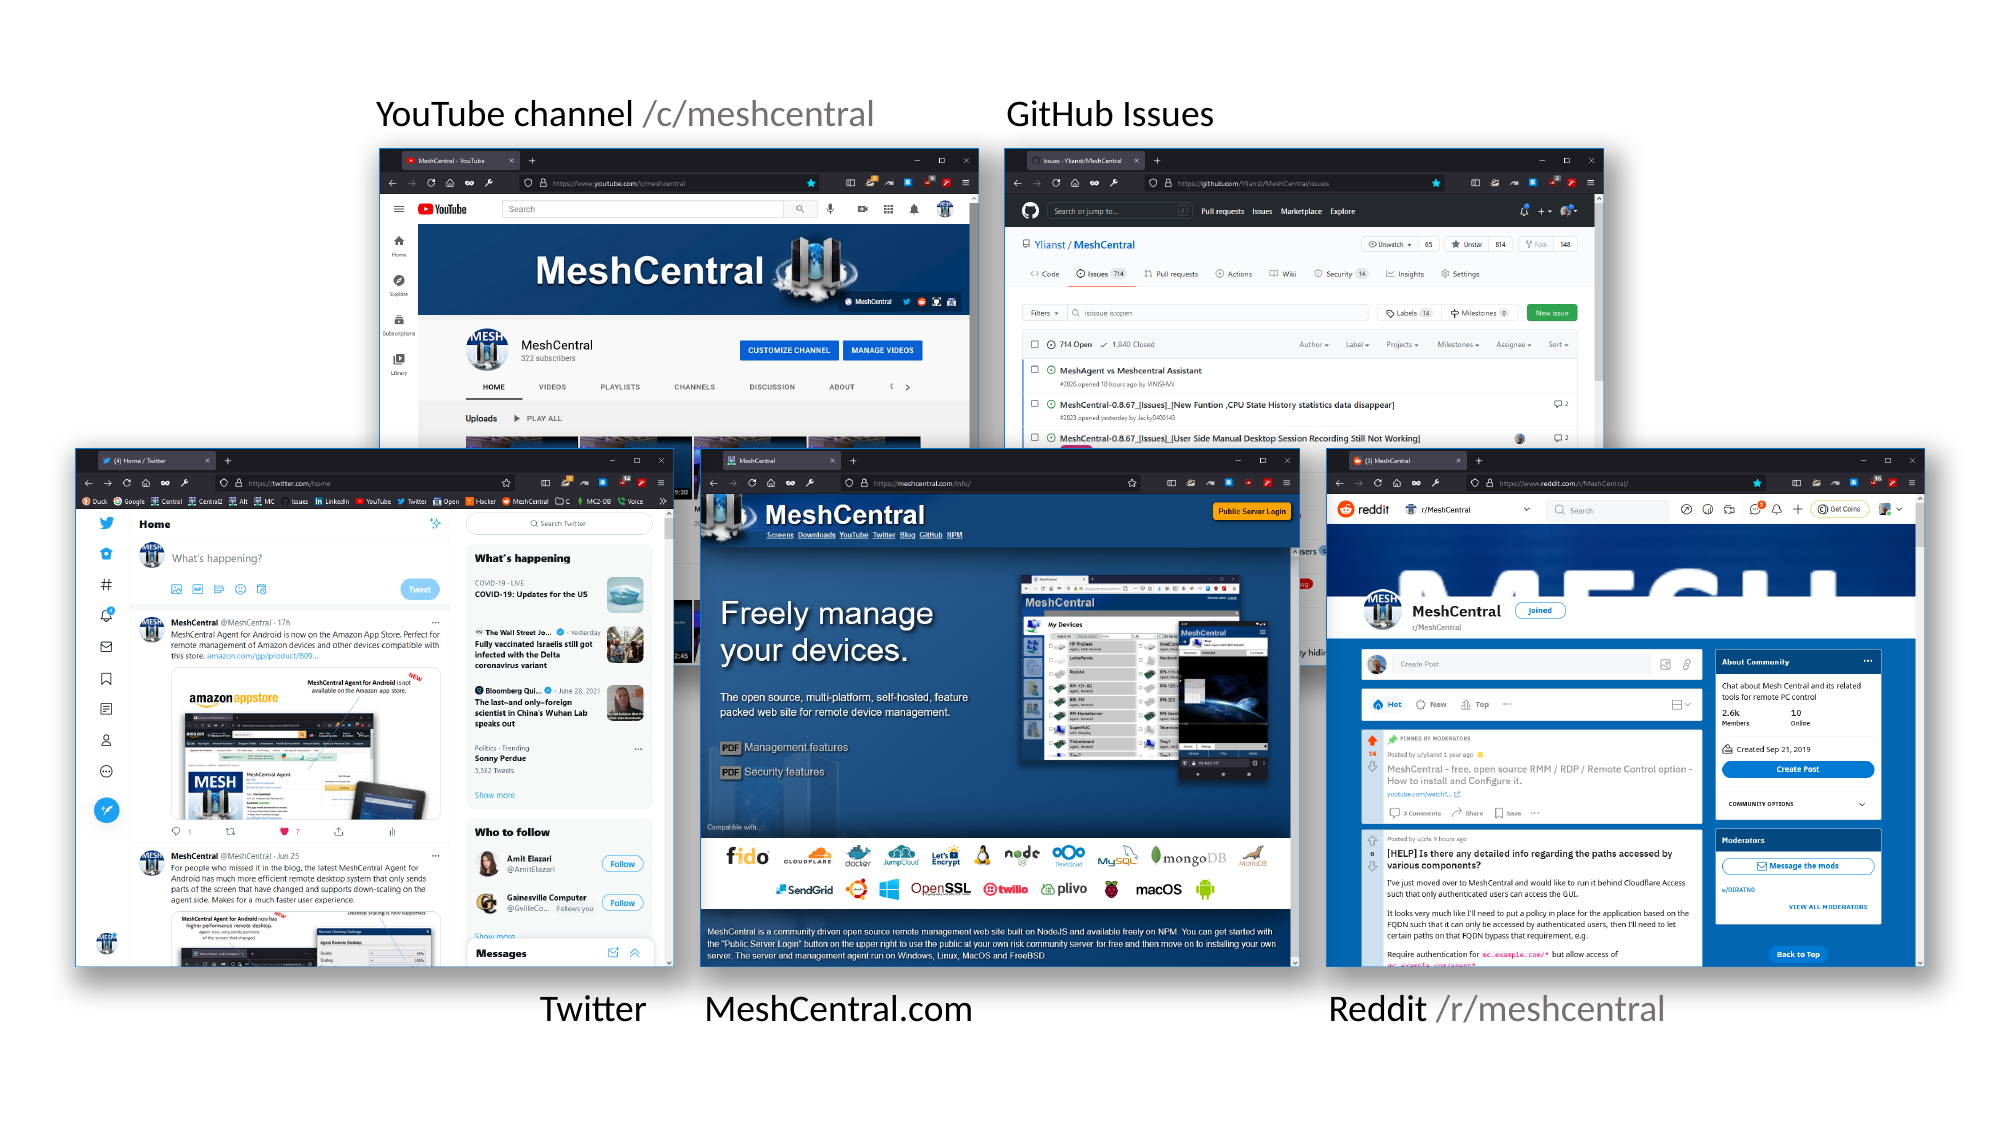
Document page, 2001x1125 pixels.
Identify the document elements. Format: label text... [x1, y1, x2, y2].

text_box GitHub Issues [991, 81, 1230, 142]
text_box Reddit /r/meshcentral [1313, 976, 1681, 1037]
picture [75, 148, 1925, 967]
text_box MeshCentral.com [689, 976, 989, 1037]
text_box Twitter [524, 976, 662, 1037]
text_box YouTube channel /c/meshcentral [361, 81, 890, 142]
